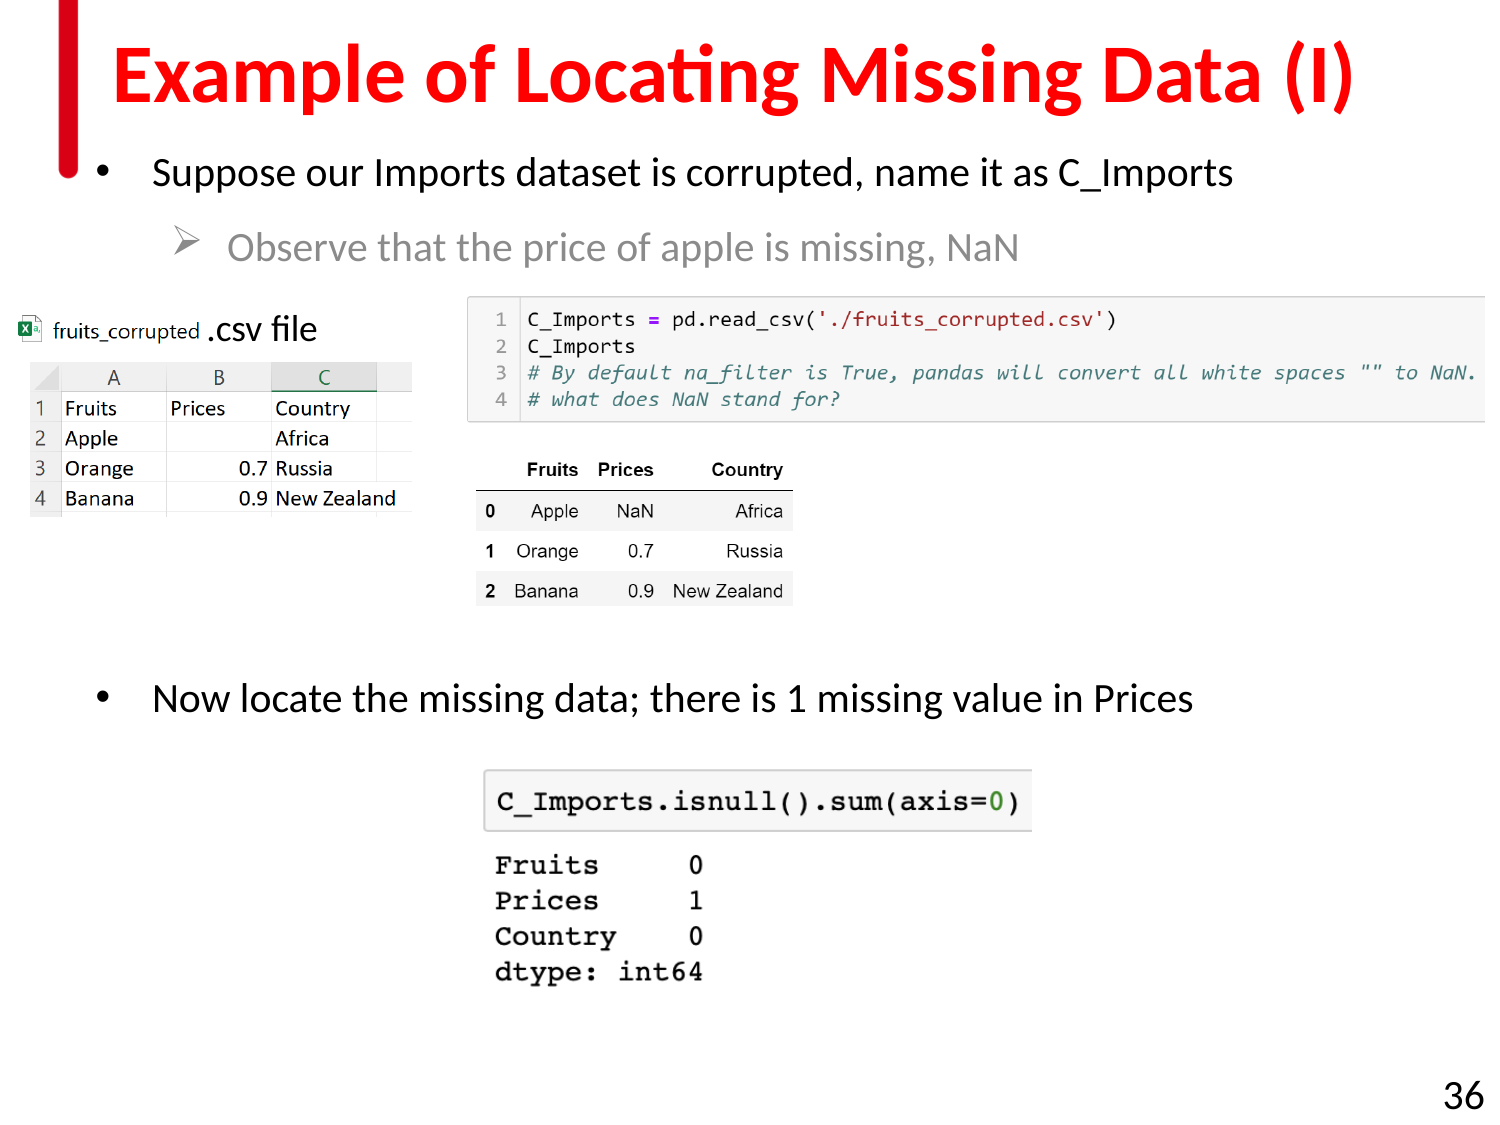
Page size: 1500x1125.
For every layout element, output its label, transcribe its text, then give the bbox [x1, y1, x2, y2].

picture [461, 288, 1486, 607]
picture [29, 361, 412, 518]
picture [475, 762, 1032, 993]
subtitle Suppose our Imports dataset is corrupted, name it as C_Imports Observe that the price of apple is missing, NaN Now locate the missing data; there is 1 missing value in Prices [80, 137, 1470, 734]
title Example of Locating Missing Data (I) [97, 0, 1500, 138]
picture [14, 303, 205, 351]
text_box .csv file [191, 296, 351, 357]
picture [57, 0, 81, 200]
